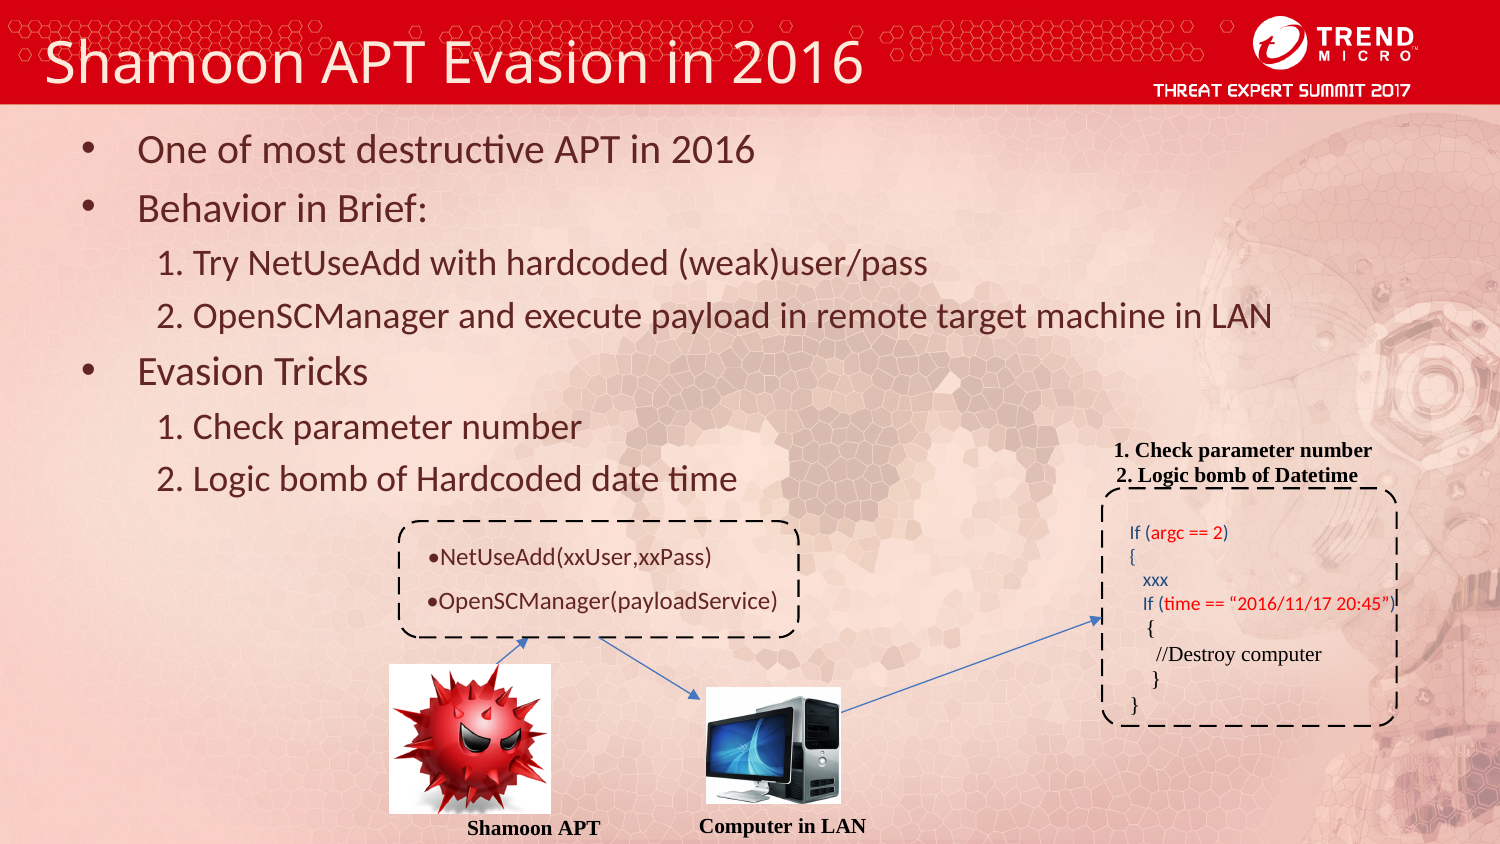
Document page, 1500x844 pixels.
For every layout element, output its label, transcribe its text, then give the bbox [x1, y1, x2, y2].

list One of most destructive APT in 2016 Behavior in Brief: 1. Try NetUseAdd with hardcoded (weak)user/pass 2. OpenSCManager and execute payload in remote target machine in LAN Evasion Tricks 1. Check parameter number 2. Logic bomb of Hardcoded date time [66, 114, 1439, 741]
title Shamoon APT Evasion in 2016 [29, 20, 1235, 100]
picture [0, 0, 1500, 844]
